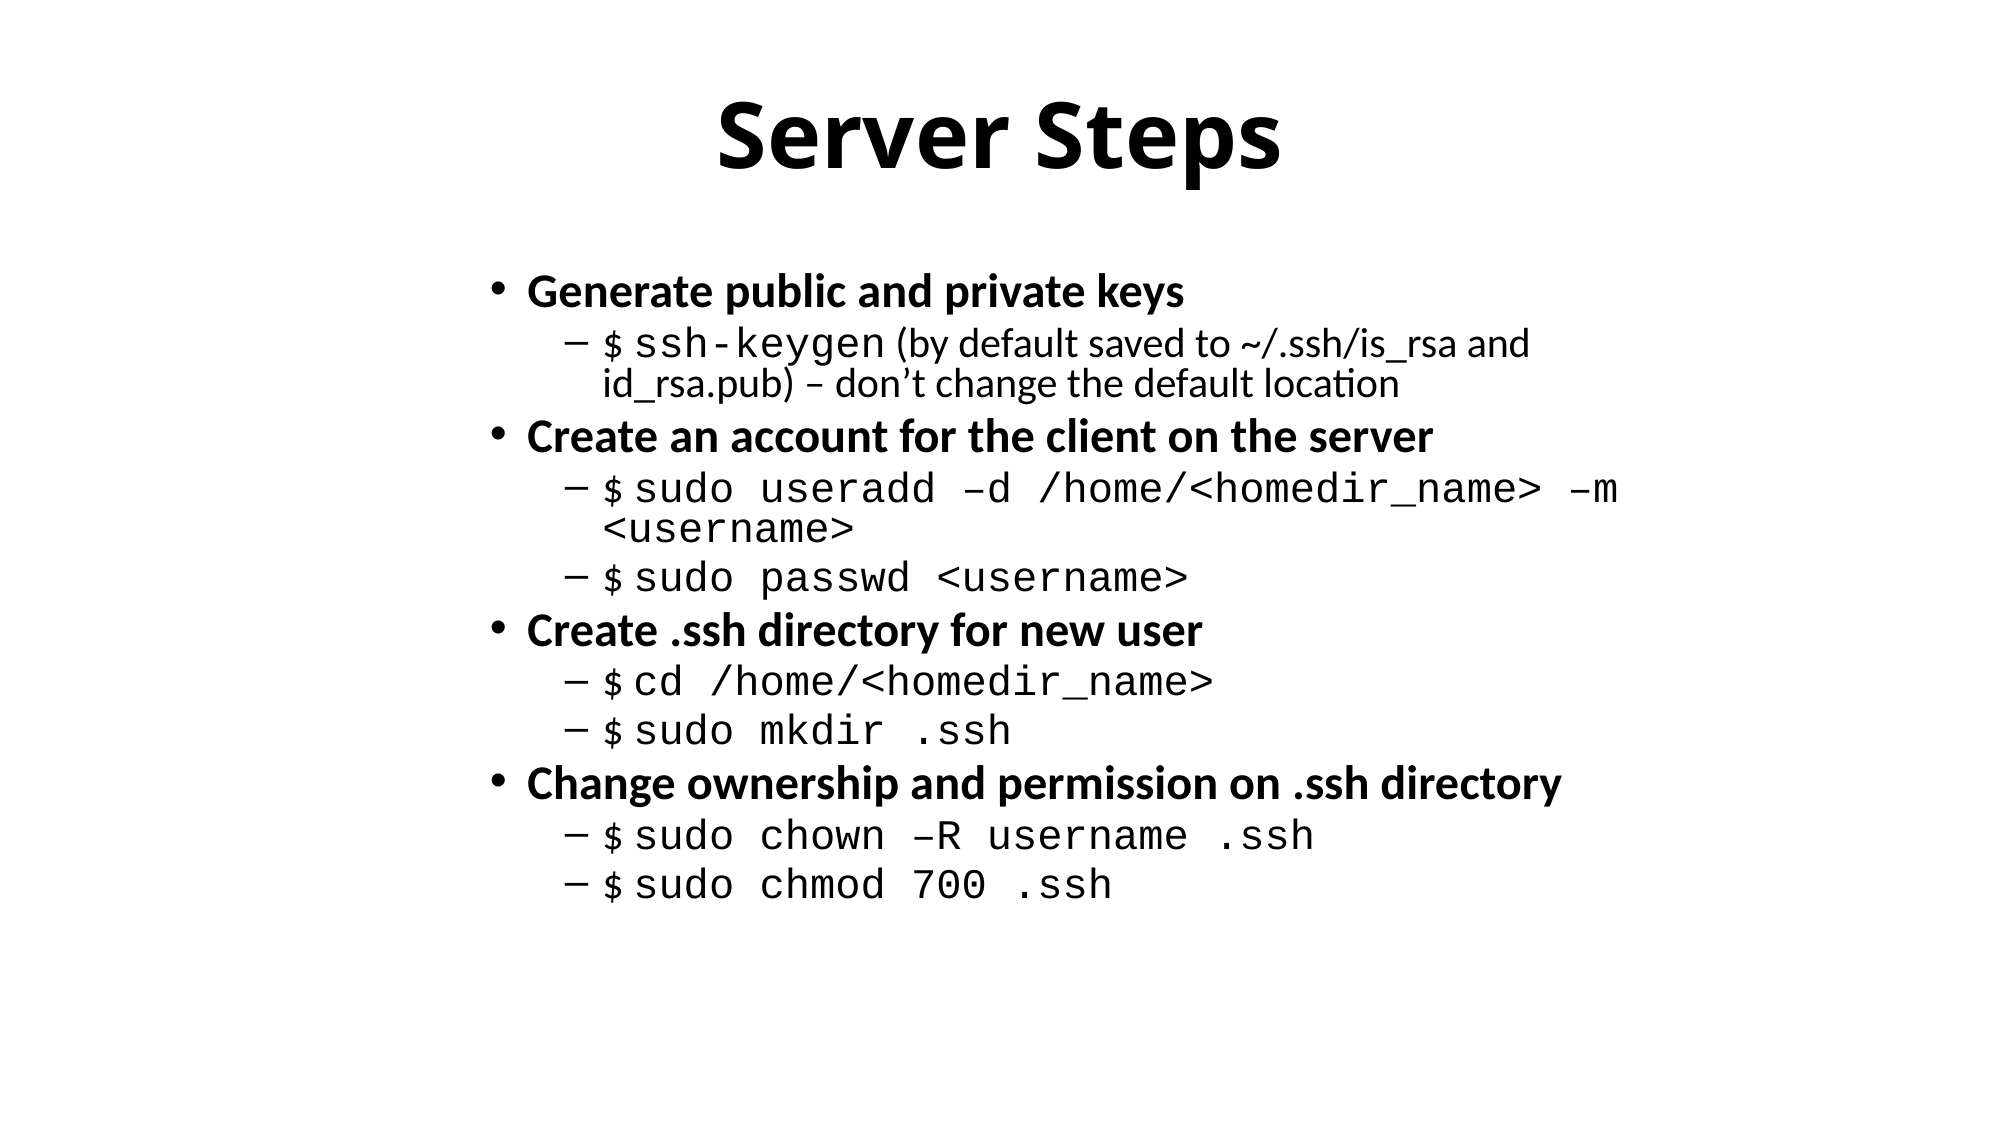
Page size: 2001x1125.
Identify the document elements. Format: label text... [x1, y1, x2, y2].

title Server Steps [324, 45, 1675, 233]
list Generate public and private keys $ ssh-keygen (by default saved to ~/.ssh/is_rsa and id_rsa.pub) – don’t change the default location Create an account for the client on the server $ sudo useradd –d /home/<homedir_name> –m <username> $ sudo passwd <username> Create .ssh directory for new user $ cd /home/<homedir_name> $ sudo mkdir .ssh Change ownership and permission on .ssh directory $ sudo chown –R username .ssh $ sudo chmod 700 .ssh [324, 262, 1675, 1050]
